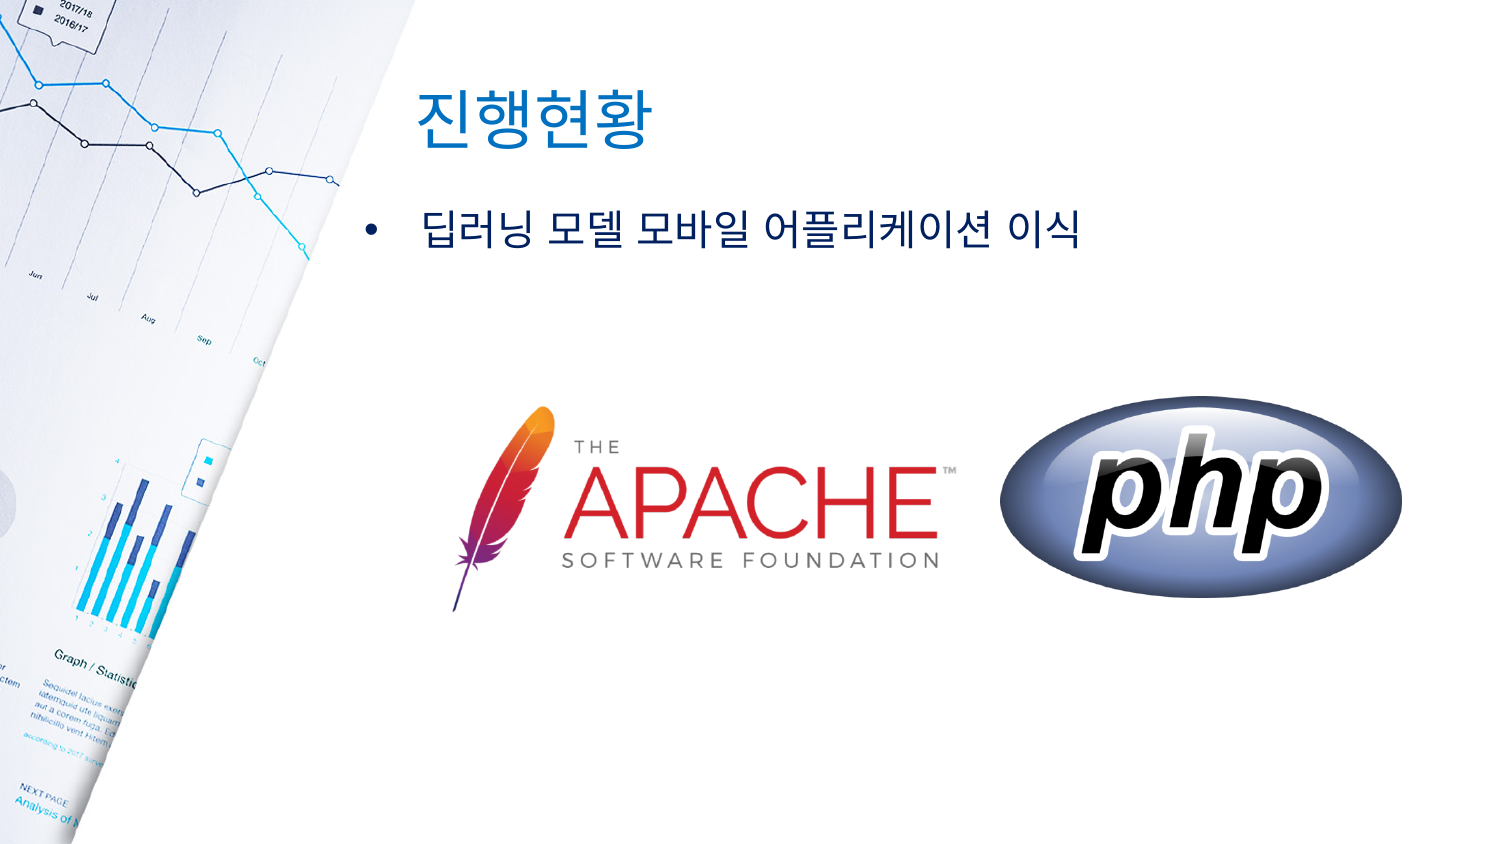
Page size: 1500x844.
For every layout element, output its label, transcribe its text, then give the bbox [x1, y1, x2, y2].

picture [0, 0, 1500, 844]
title 진행현황 [399, 71, 1427, 166]
list 딥러닝 모델 모바일 어플리케이션 이식 [349, 196, 1427, 748]
